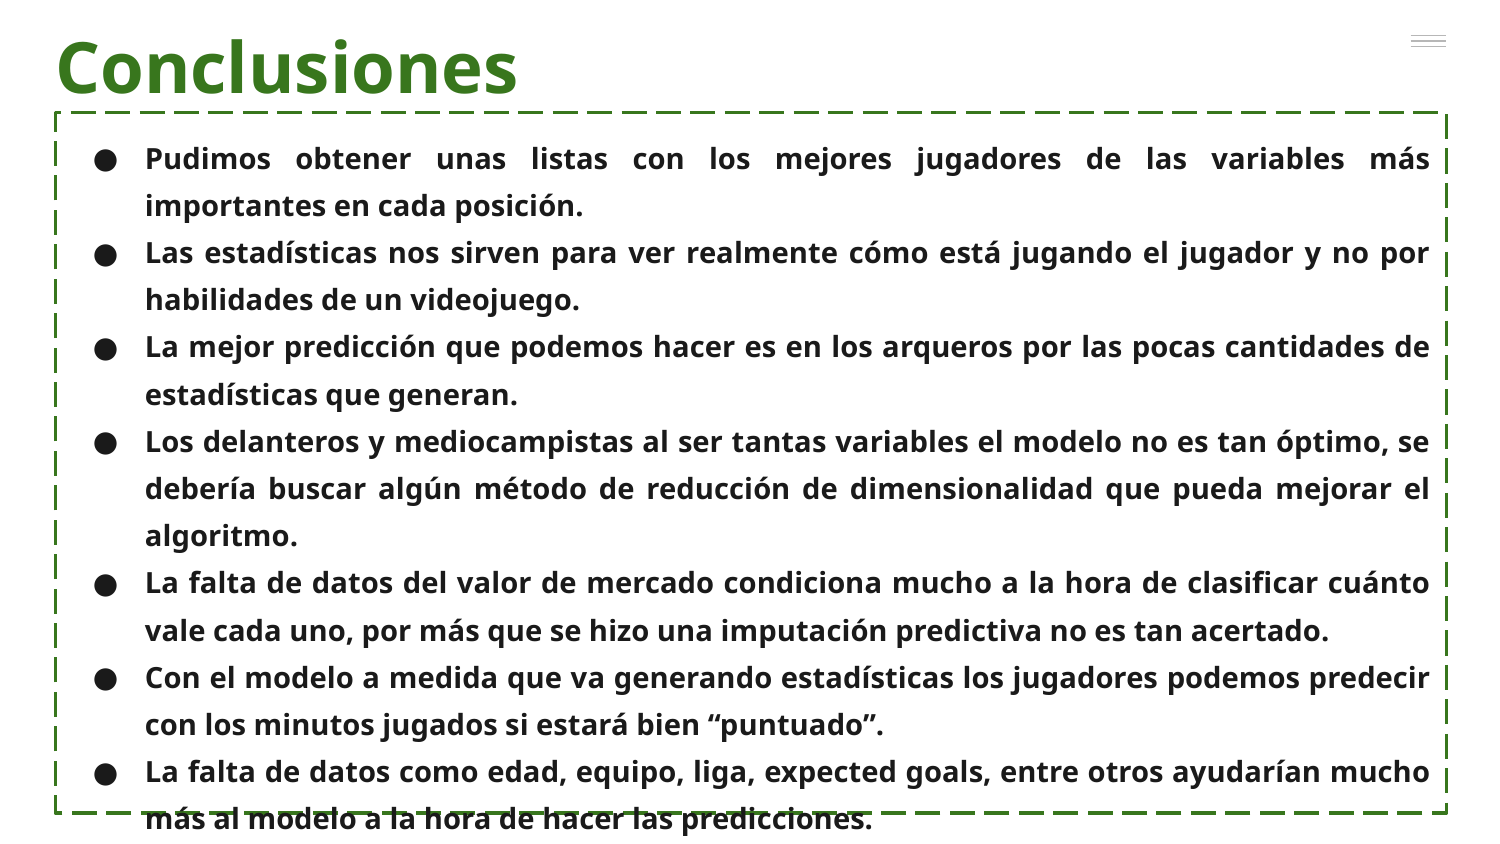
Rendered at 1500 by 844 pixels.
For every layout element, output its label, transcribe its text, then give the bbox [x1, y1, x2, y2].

title Pudimos obtener unas listas con los mejores jugadores de las variables más importantes en cada posición. Las estadísticas nos sirven para ver realmente cómo está jugando el jugador y no por habilidades de un videojuego. La mejor predicción que podemos hacer es en los arqueros por las pocas cantidades de estadísticas que generan. Los delanteros y mediocampistas al ser tantas variables el modelo no es tan óptimo, se debería buscar algún método de reducción de dimensionalidad que pueda mejorar el algoritmo. La falta de datos del valor de mercado condiciona mucho a la hora de clasificar cuánto vale cada uno, por más que se hizo una imputación predictiva no es tan acertado. Con el modelo a medida que va generando estadísticas los jugadores podemos predecir con los minutos jugados si estará bien “puntuado”. La falta de datos como edad, equipo, liga, expected goals, entre otros ayudarían mucho más al modelo a la hora de hacer las predicciones. [55, 112, 1447, 813]
text_box Conclusiones [40, 7, 1135, 123]
